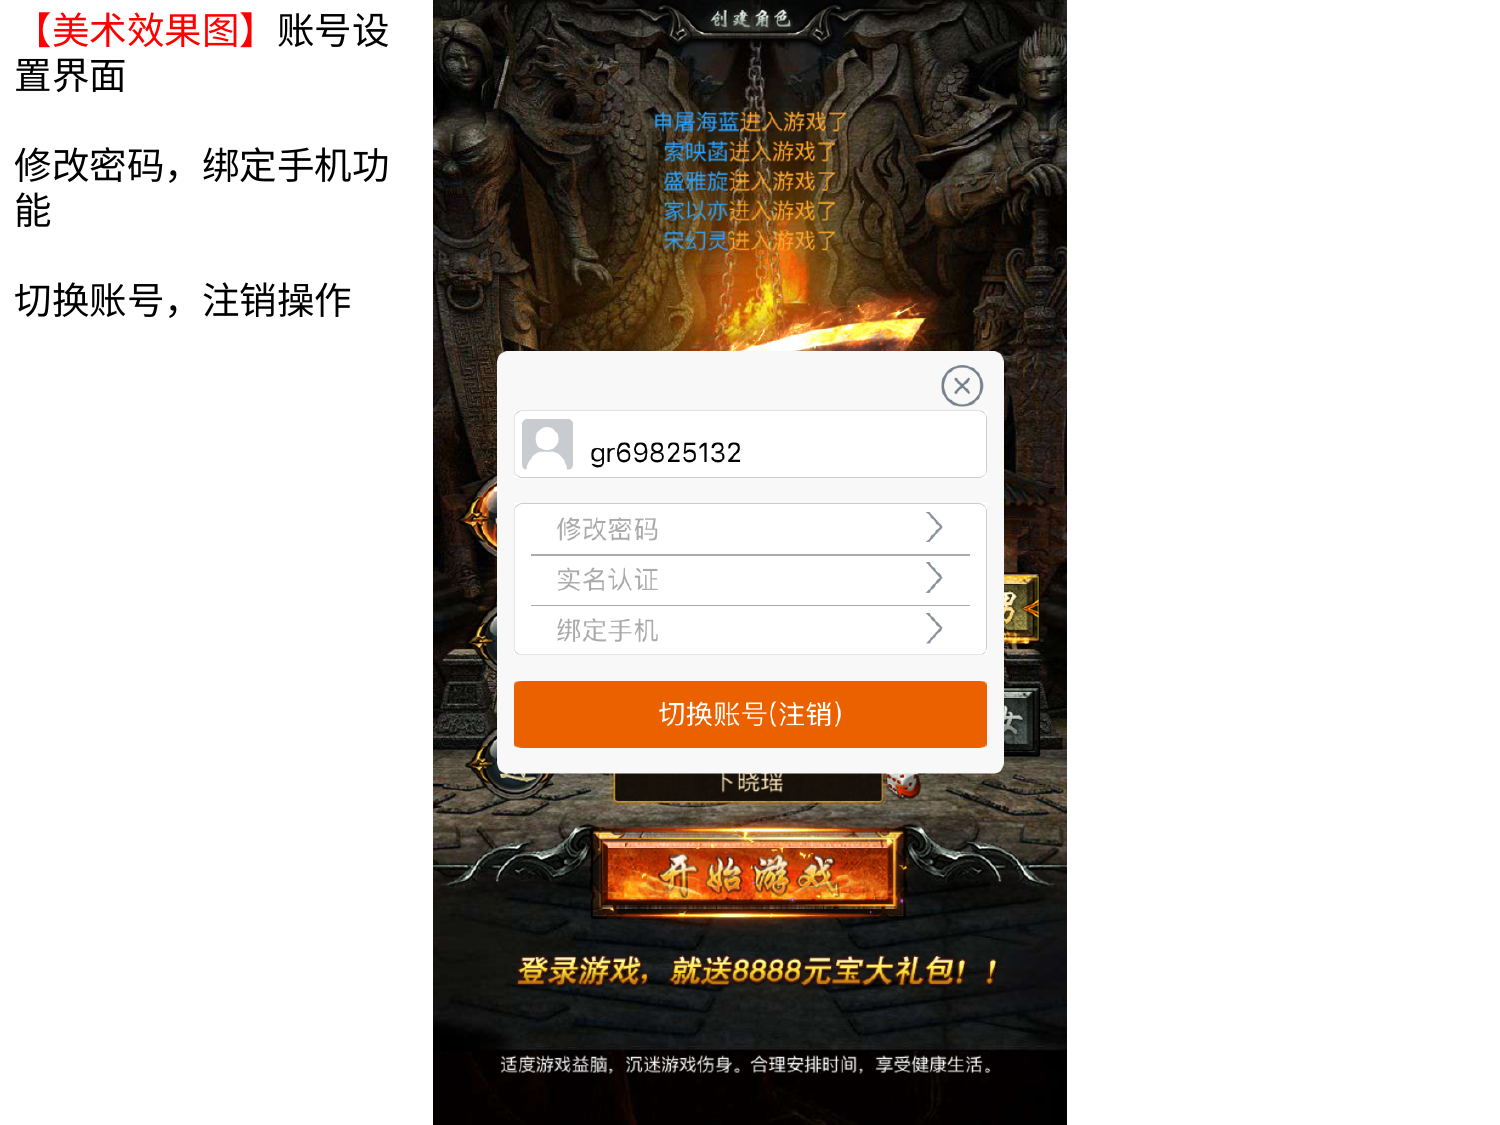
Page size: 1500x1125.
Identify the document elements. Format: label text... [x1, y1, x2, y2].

text_box 【美术效果图】账号设置界面 修改密码，绑定手机功能 切换账号，注销操作 [0, 0, 431, 330]
picture [433, 0, 1067, 1125]
